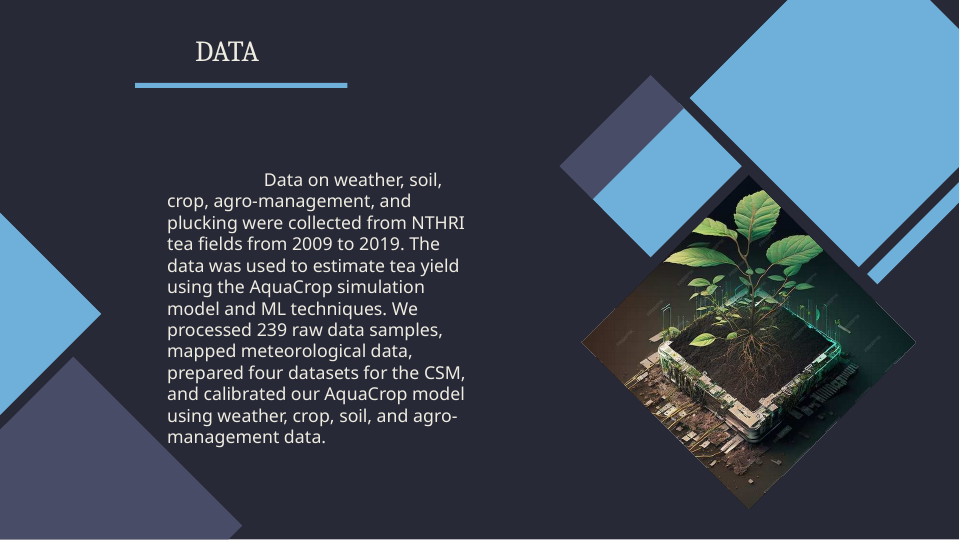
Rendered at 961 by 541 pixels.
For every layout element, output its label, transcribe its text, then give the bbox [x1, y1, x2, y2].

text_box DATA [0, 32, 261, 68]
text_box [135, 82, 348, 88]
text_box Data on weather, soil, crop, agro-management, and plucking were collected from NTHRI tea fields from 2009 to 2019. The data was used to estimate tea yield using the AquaCrop simulation model and ML techniques. We processed 239 raw data samples, mapped meteorological data, prepared four datasets for the CSM, and calibrated our AquaCrop model using weather, crop, soil, and agro-management data. [165, 165, 483, 448]
picture [581, 173, 917, 509]
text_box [0, 212, 243, 540]
